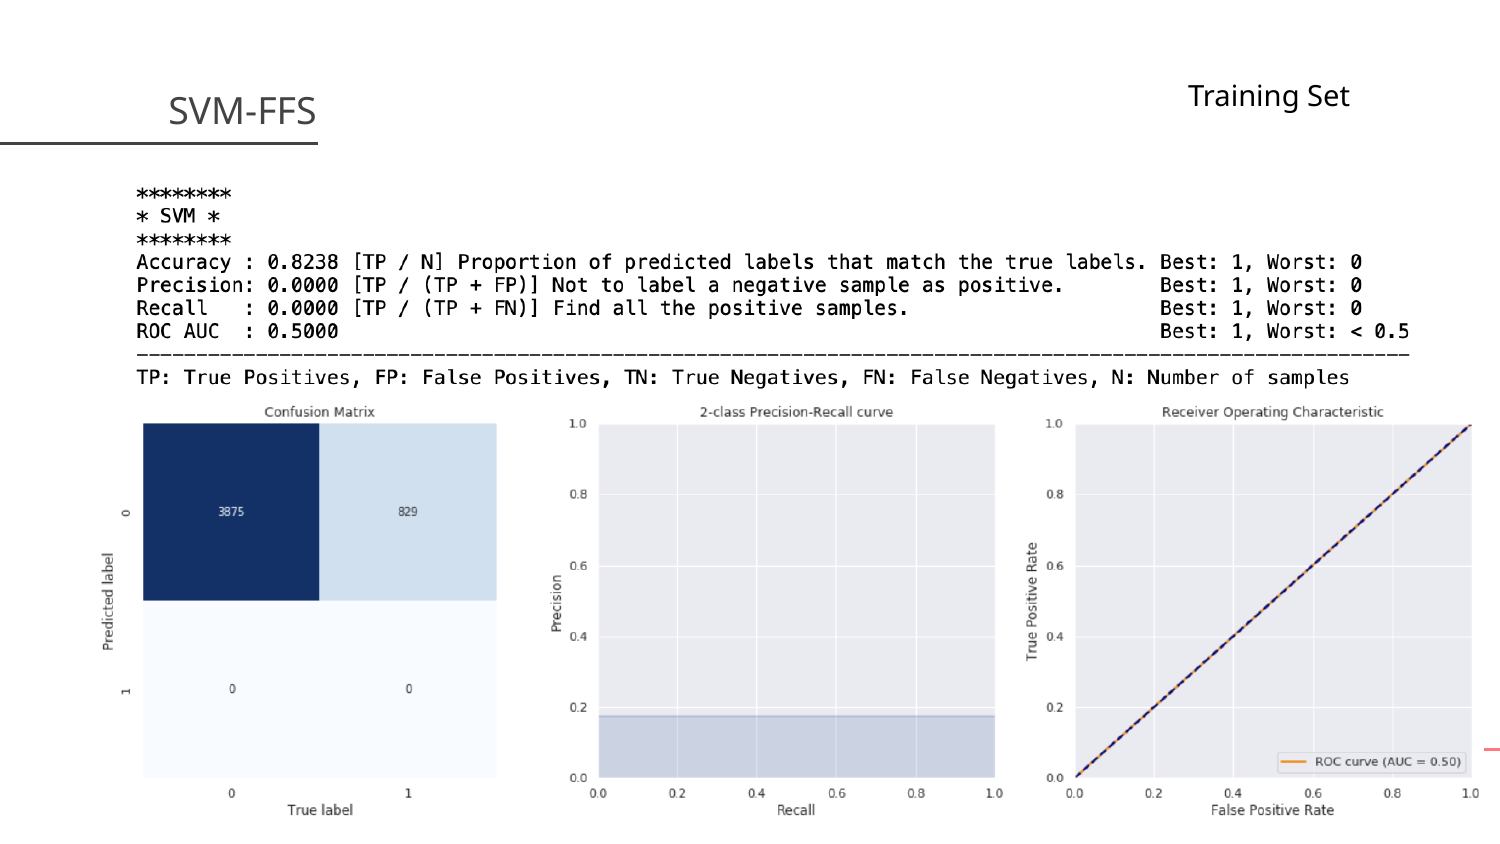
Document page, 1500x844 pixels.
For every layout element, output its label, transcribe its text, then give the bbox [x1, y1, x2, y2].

title SVM-FFS [0, 99, 332, 148]
picture [33, 175, 1485, 821]
text_box Training Set [1173, 62, 1394, 128]
